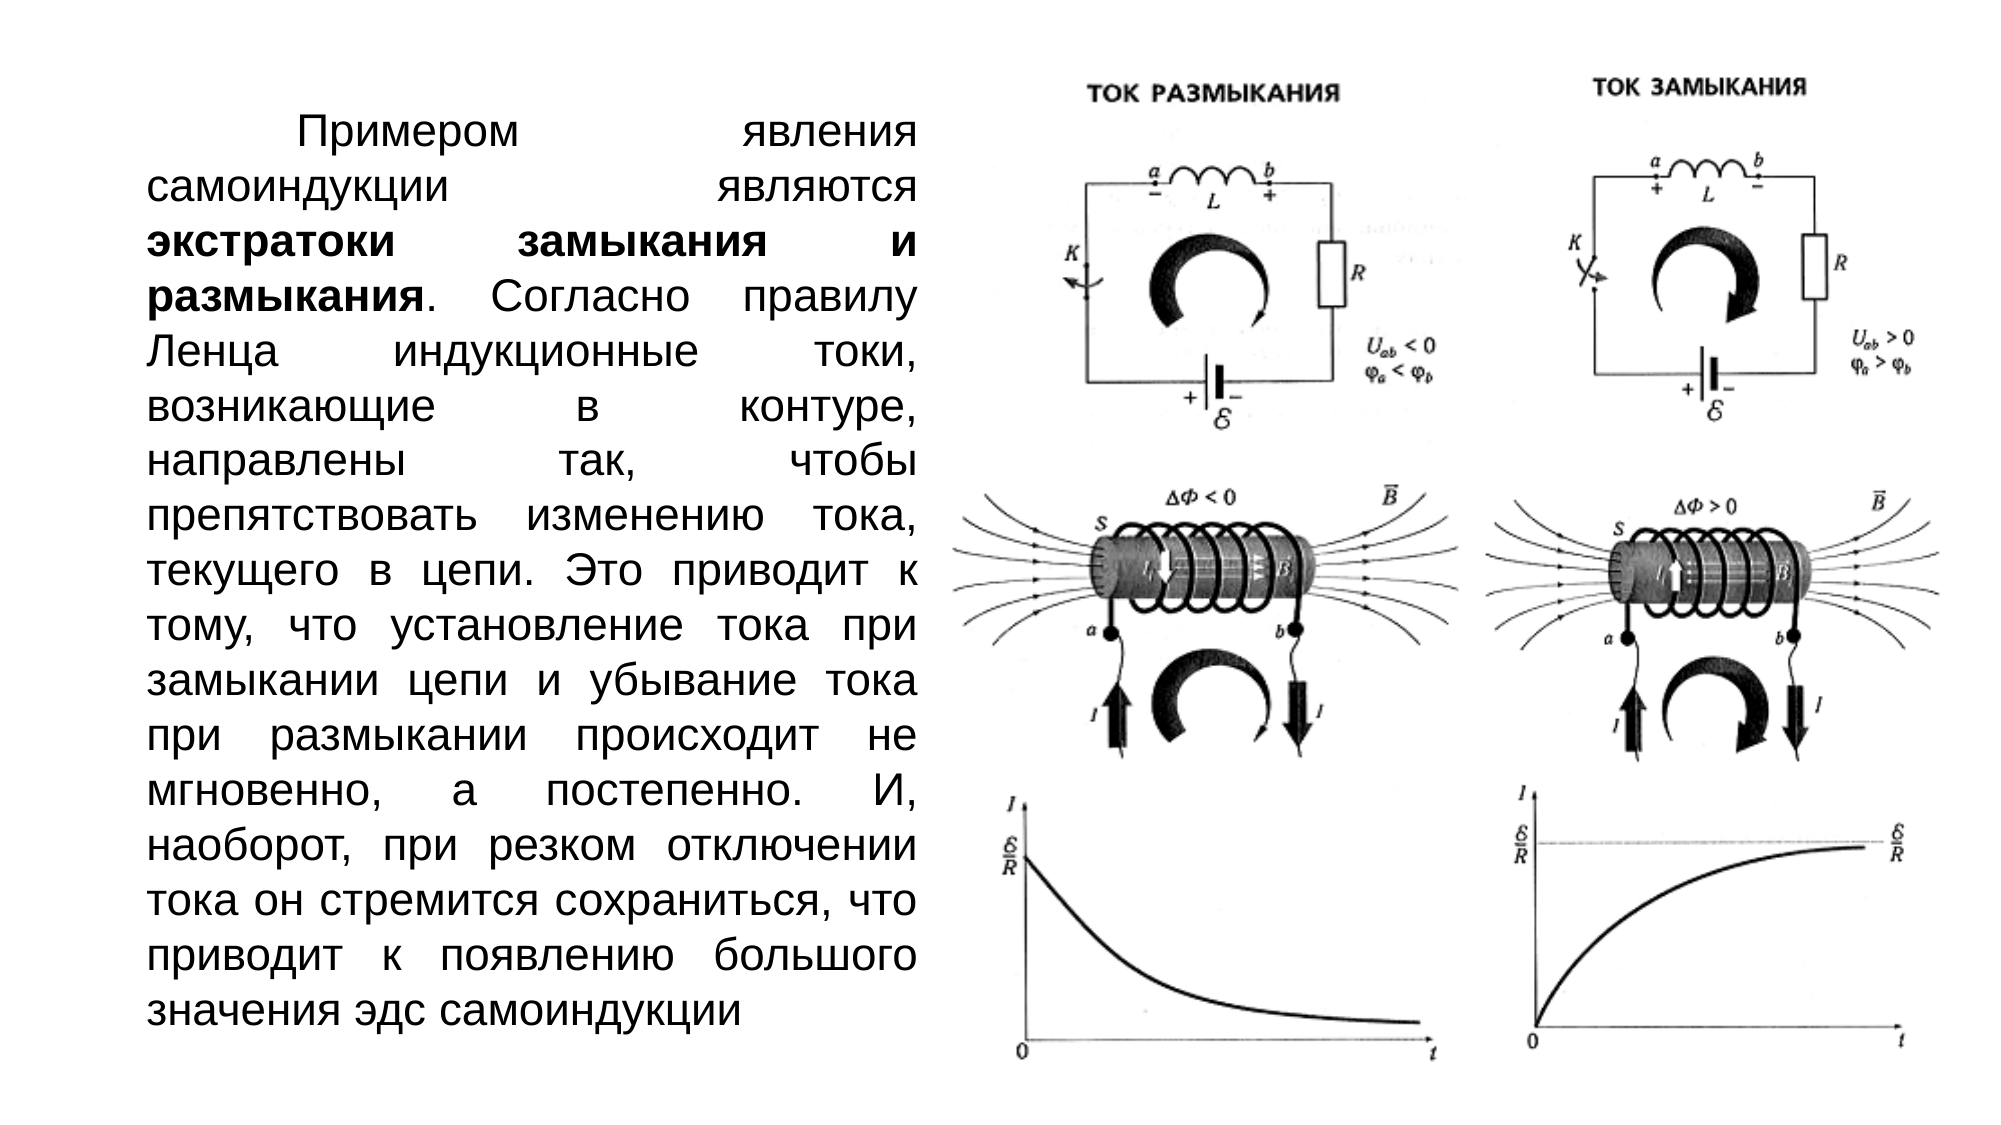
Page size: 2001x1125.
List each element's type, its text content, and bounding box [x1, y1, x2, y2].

picture [1479, 67, 1949, 1058]
picture [941, 67, 1471, 1071]
text_box Примером явления самоиндукции являются экстратоки замыкания и размыкания. Согласно правилу Ленца индукционные токи, возникающие в контуре, направлены так, чтобы препятствовать изменению тока, текущего в цепи. Это приводит к тому, что установление тока при замыкании цепи и убывание тока при размыкании происходит не мгновенно, а постепенно. И, наоборот, при резком отключении тока он стремится сохраниться, что приводит к появлению большого значения эдс самоиндукции [131, 92, 934, 1043]
text_box [249, 500, 281, 561]
